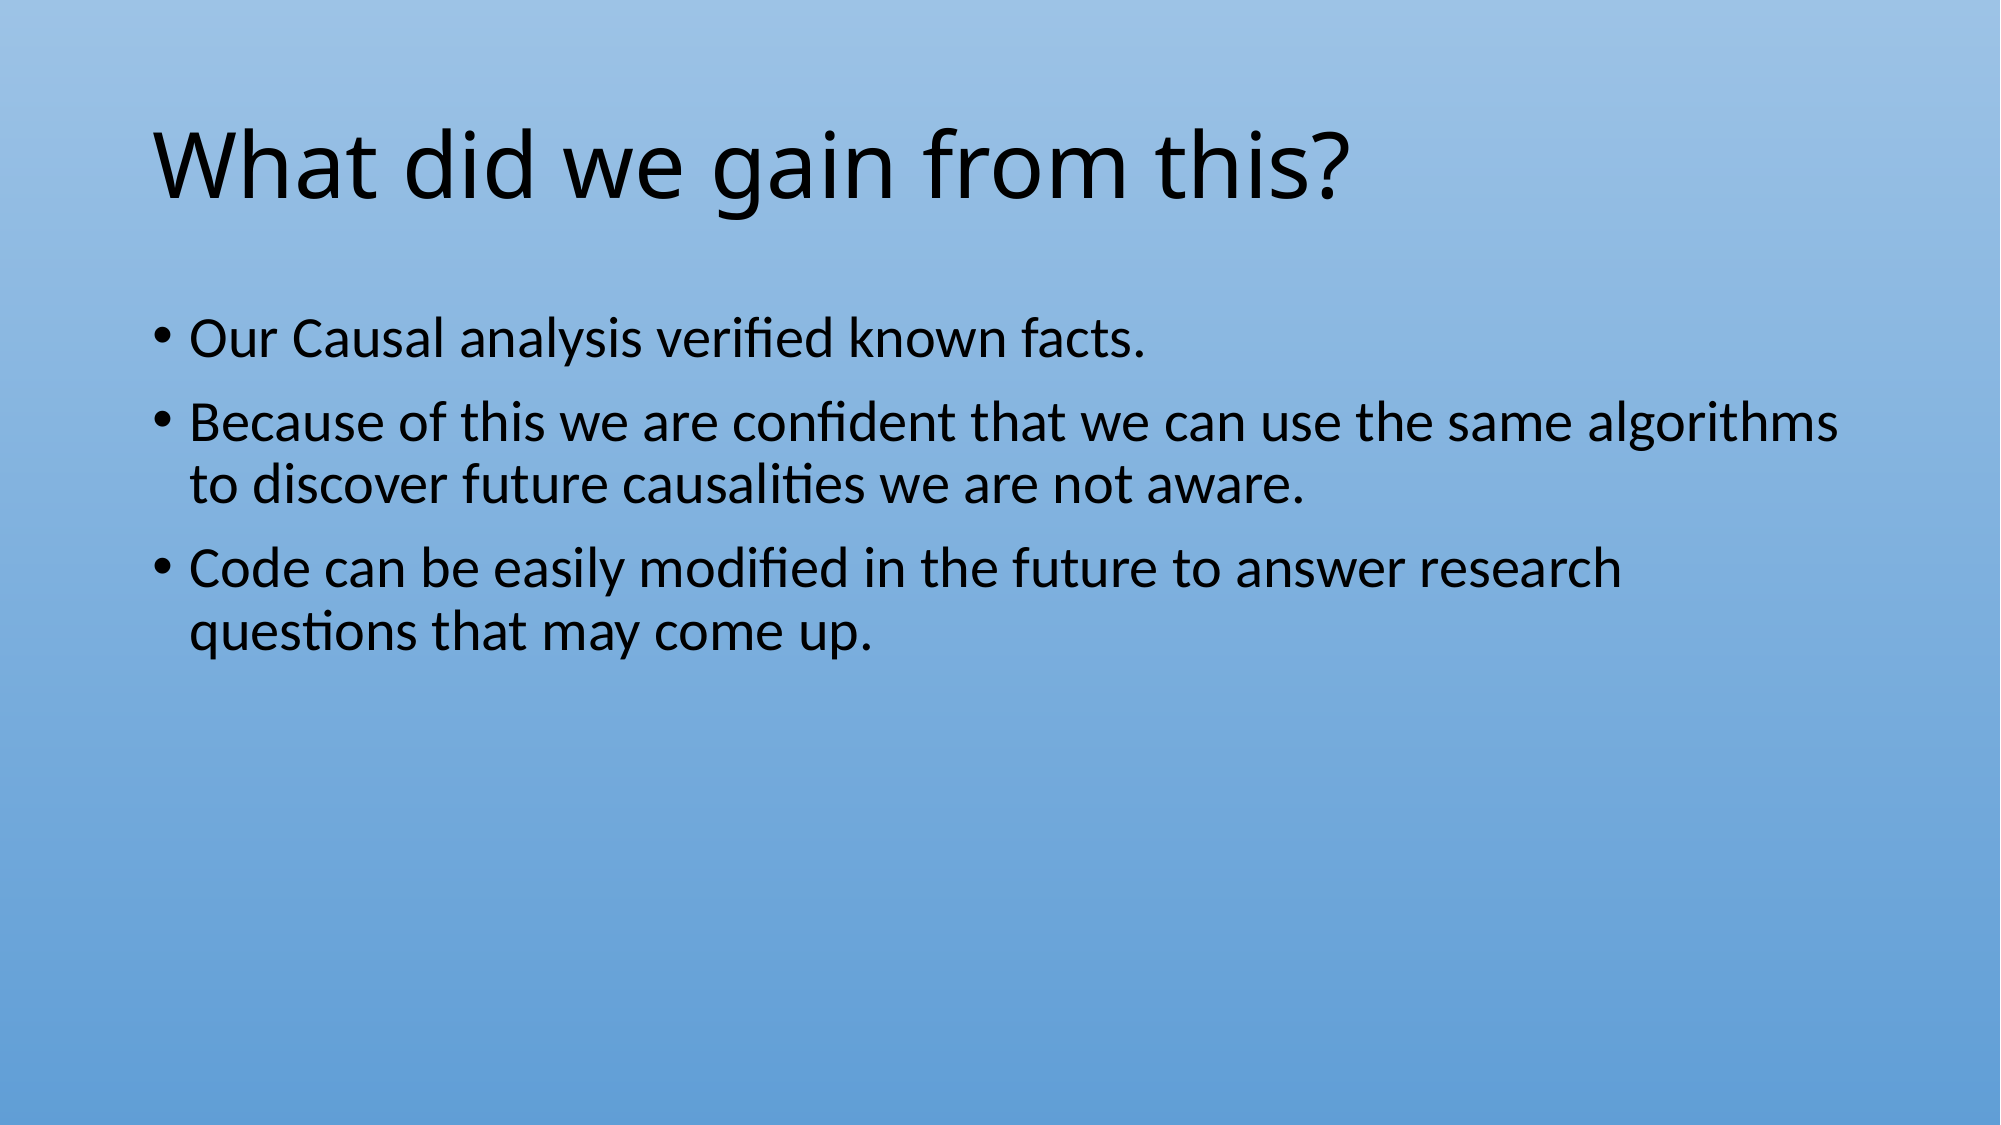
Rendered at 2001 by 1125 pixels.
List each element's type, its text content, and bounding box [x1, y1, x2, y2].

title What did we gain from this? [137, 59, 1863, 278]
list Our Causal analysis verified known facts. Because of this we are confident that we can use the same algorithms to discover future causalities we are not aware. Code can be easily modified in the future to answer research questions that may come up. [137, 299, 1863, 1014]
